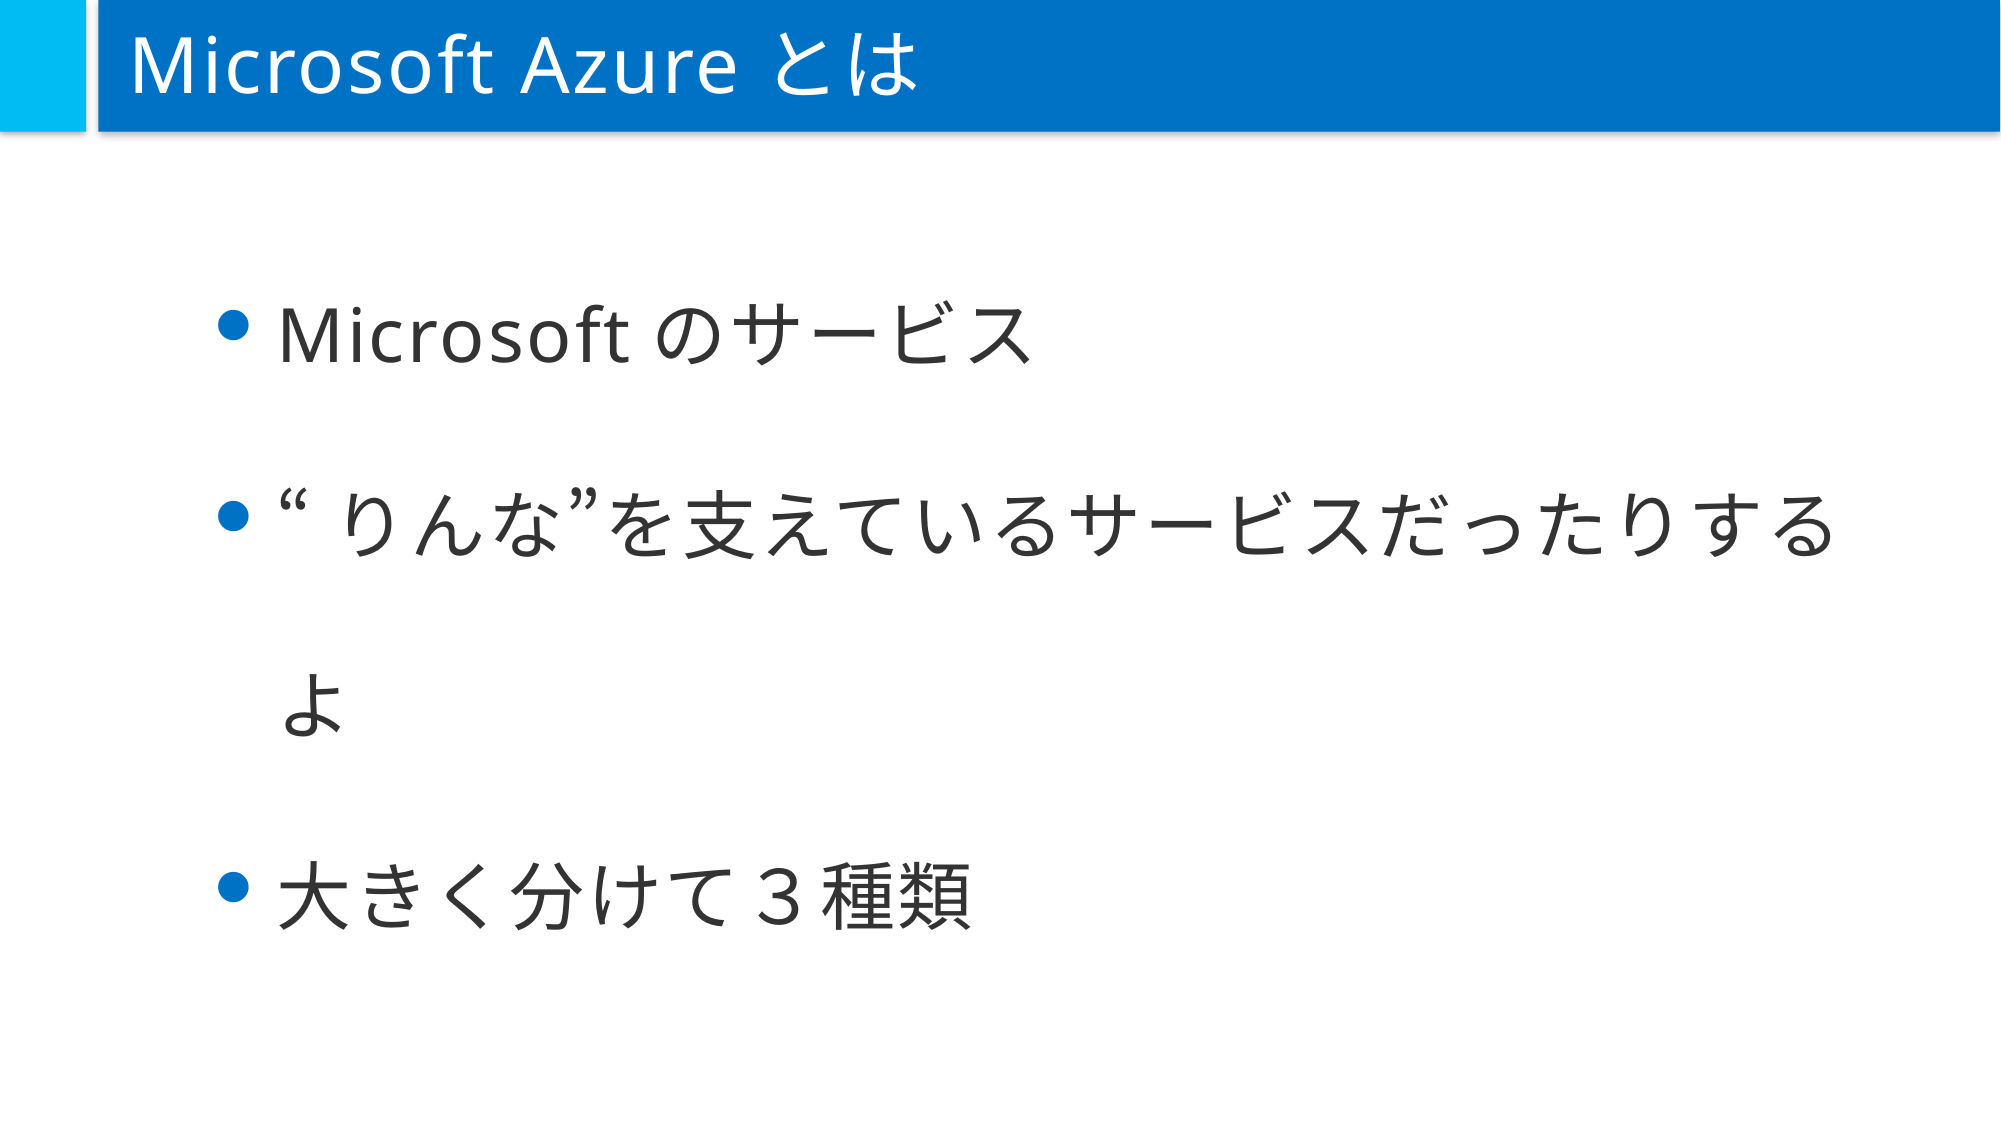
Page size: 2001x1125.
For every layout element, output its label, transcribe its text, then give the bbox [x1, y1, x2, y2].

title Microsoft Azureとは [98, 0, 2000, 132]
list Microsoftのサービス “りんな”を支えているサービスだったりするよ 大きく分けて３種類 [98, 189, 1900, 1005]
